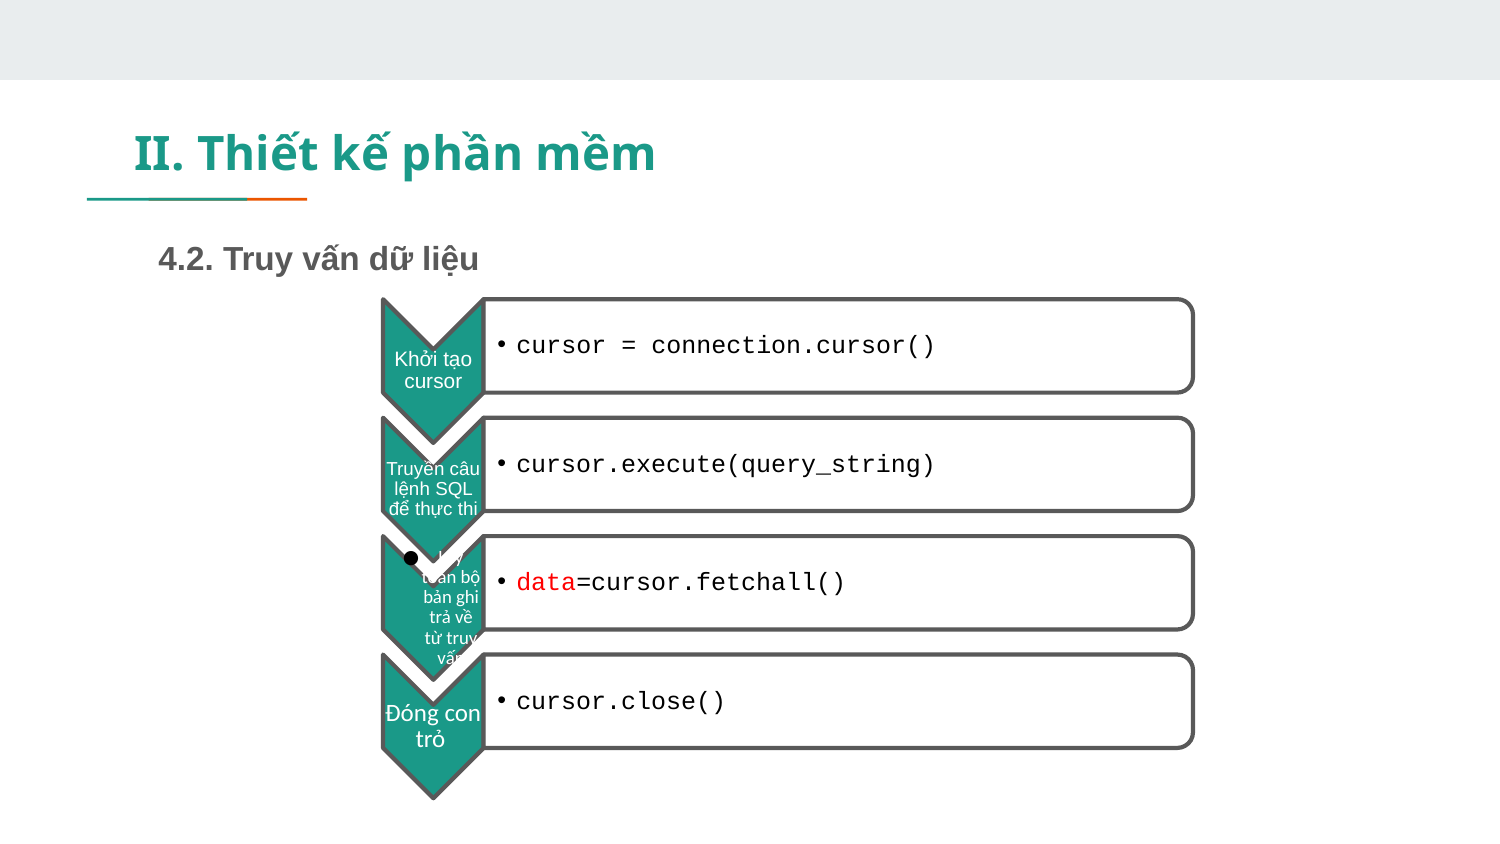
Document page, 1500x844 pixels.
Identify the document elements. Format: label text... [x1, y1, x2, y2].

text_box 4.2. Truy vấn dữ liệu [119, 216, 1381, 297]
title II. Thiết kế phần mềm [119, 107, 1381, 196]
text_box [382, 298, 1194, 799]
